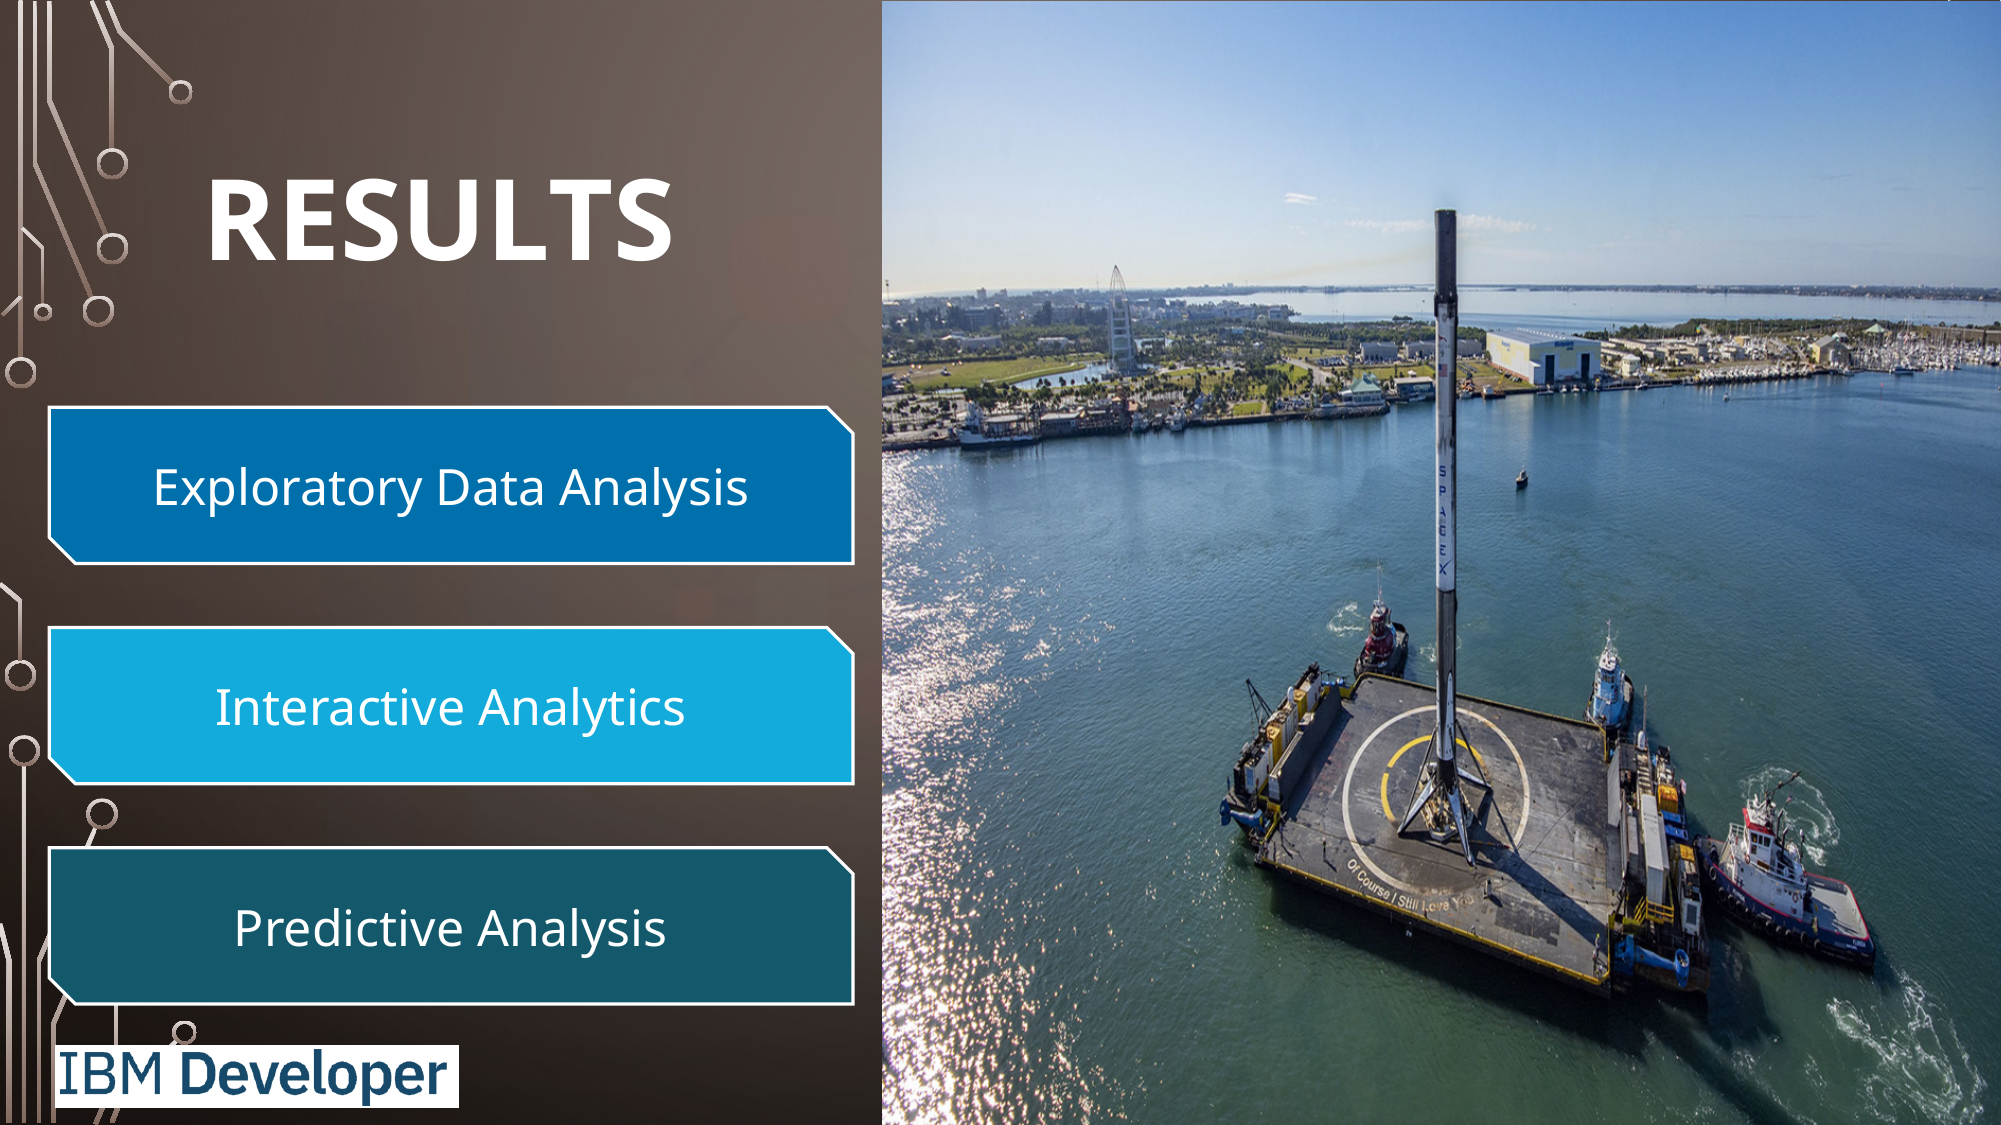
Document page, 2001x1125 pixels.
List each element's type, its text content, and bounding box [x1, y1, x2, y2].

text_box Exploratory Data Analysis [49, 407, 853, 564]
text_box results [114, 162, 788, 285]
picture [55, 1045, 459, 1108]
picture [881, 0, 2001, 1125]
text_box Predictive Analysis [49, 847, 853, 1005]
text_box Interactive Analytics [49, 627, 853, 784]
